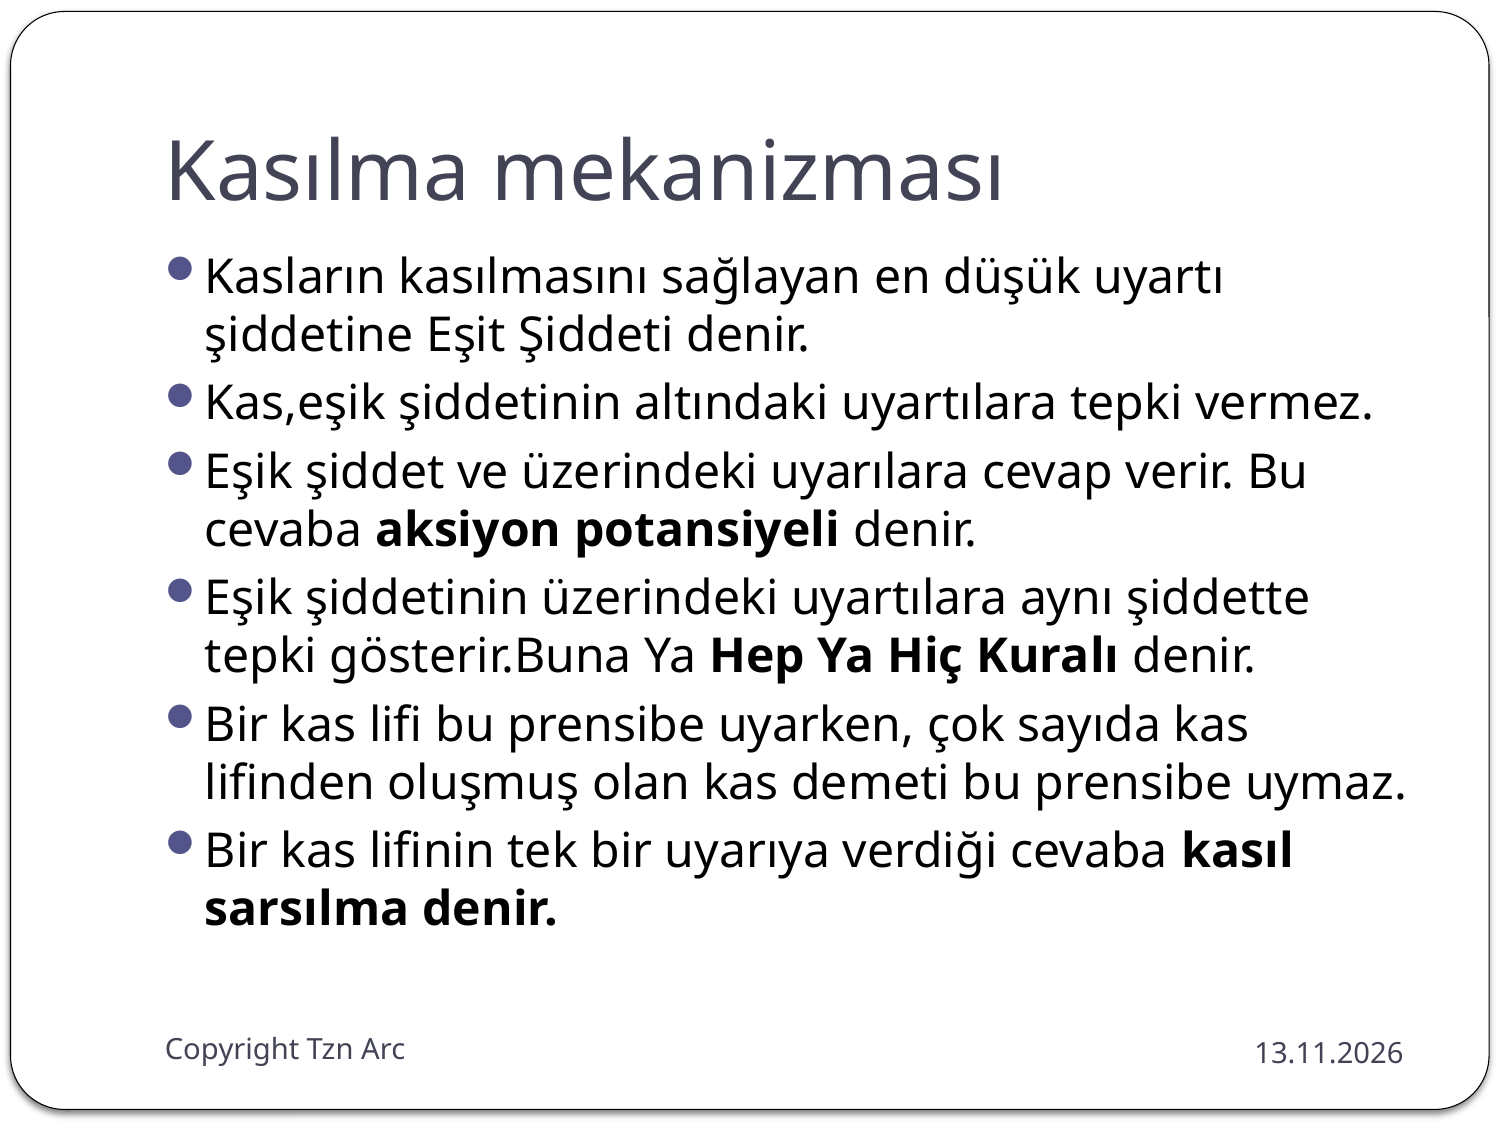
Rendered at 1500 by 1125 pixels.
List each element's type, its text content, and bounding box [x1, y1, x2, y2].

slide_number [1012, 1015, 1419, 1094]
footer Copyright Tzn Arc [150, 1012, 800, 1088]
list Kasların kasılmasını sağlayan en düşük uyartı şiddetine Eşit Şiddeti denir. Kas,eşik şiddetinin altındaki uyartılara tepki vermez. Eşik şiddet ve üzerindeki uyarılara cevap verir. Bu cevaba aksiyon potansiyeli denir. Eşik şiddetinin üzerindeki uyartılara aynı şiddette tepki gösterir.Buna Ya Hep Ya Hiç Kuralı denir. Bir kas lifi bu prensibe uyarken, çok sayıda kas lifinden oluşmuş olan kas demeti bu prensibe uymaz. Bir kas lifinin tek bir uyarıya verdiği cevaba kasıl sarsılma denir. [150, 237, 1425, 988]
title Kasılma mekanizması [150, 45, 1425, 233]
